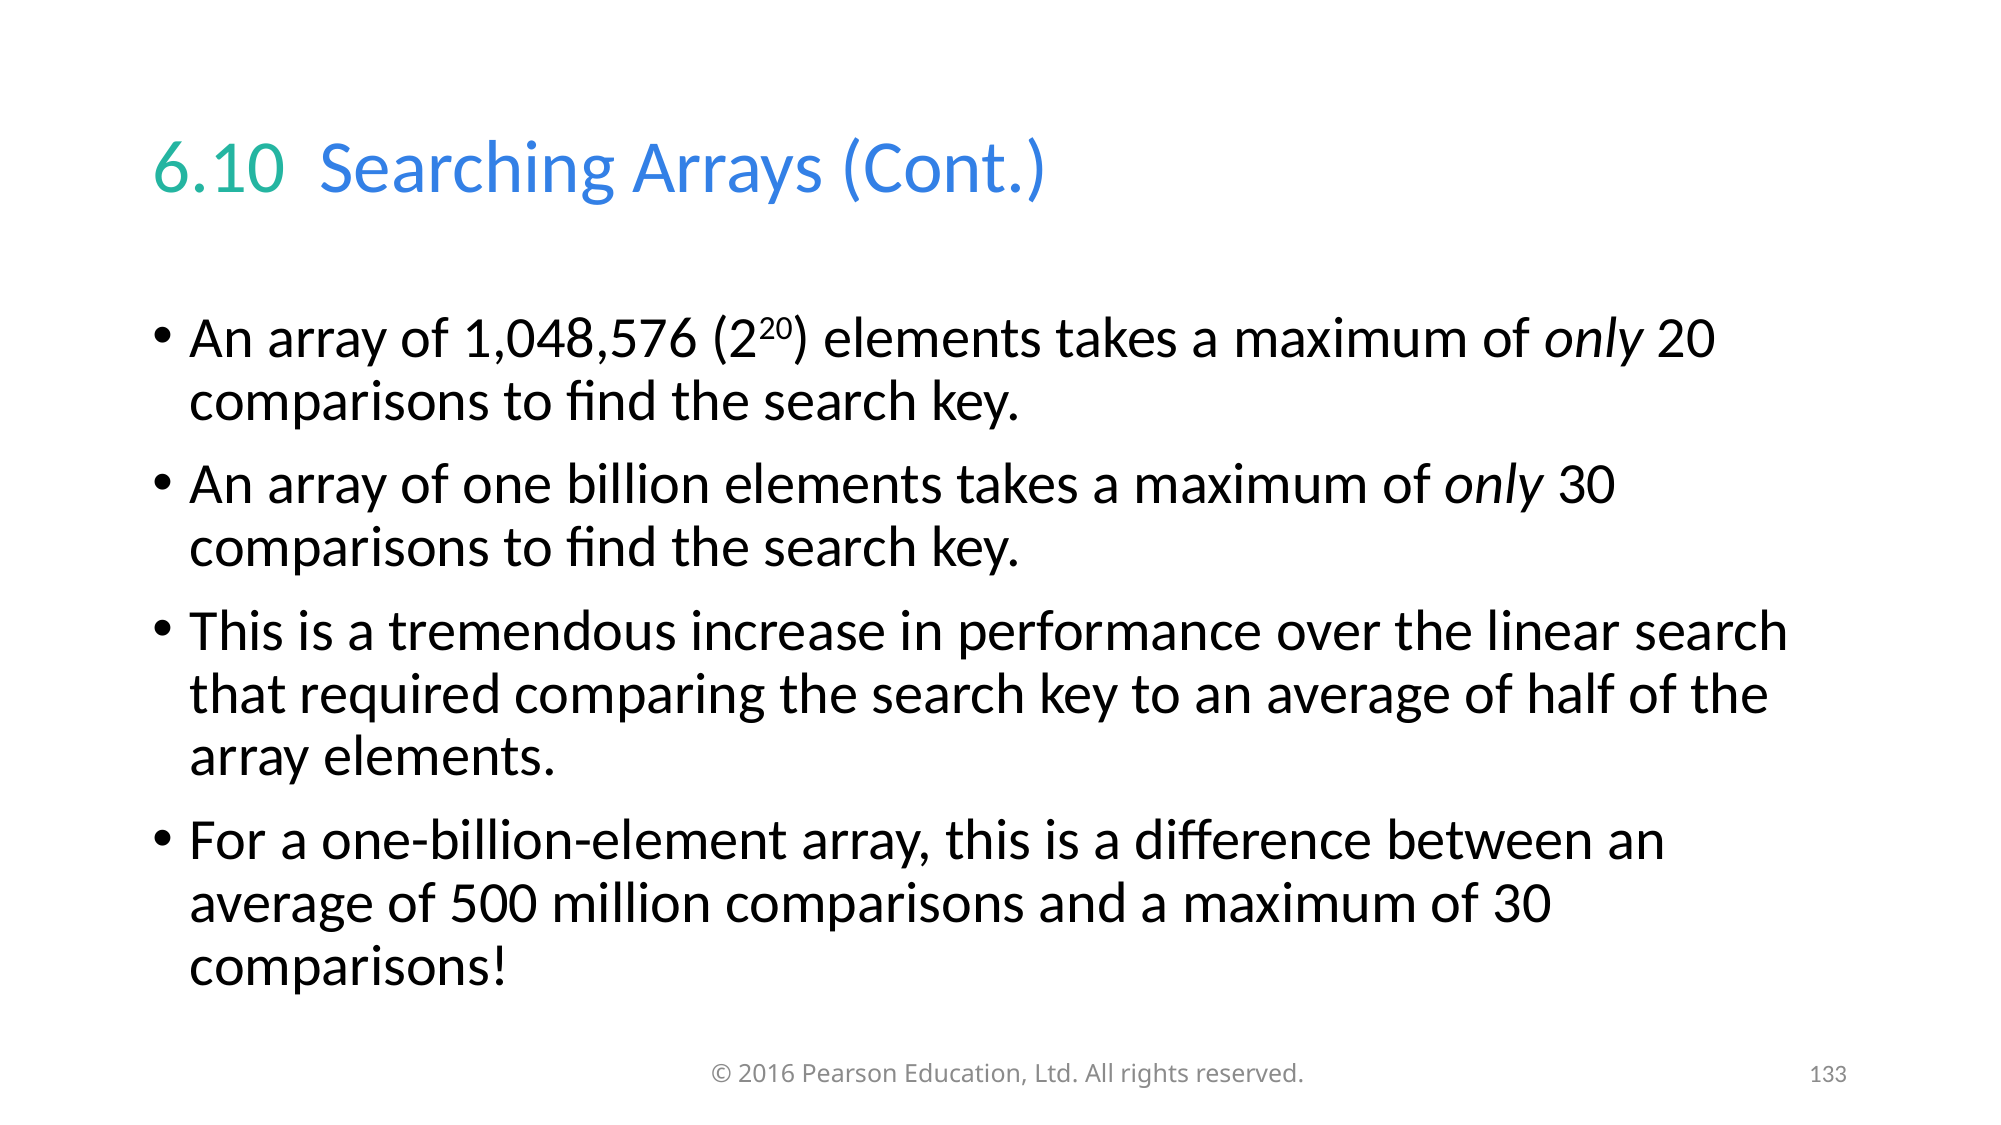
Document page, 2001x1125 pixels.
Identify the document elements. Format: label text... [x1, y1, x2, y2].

list An array of 1,048,576 (220) elements takes a maximum of only 20 comparisons to find the search key. An array of one billion elements takes a maximum of only 30 comparisons to find the search key. This is a tremendous increase in performance over the linear search that required comparing the search key to an average of half of the array elements. For a one-billion-element array, this is a difference between an average of 500 million comparisons and a maximum of 30 comparisons! [137, 299, 1863, 1014]
title 6.10 Searching Arrays (Cont.) [137, 59, 1863, 278]
footer © 2016 Pearson Education, Ltd. All rights reserved. [483, 1042, 1412, 1103]
slide_number 133 [1412, 1042, 1863, 1103]
